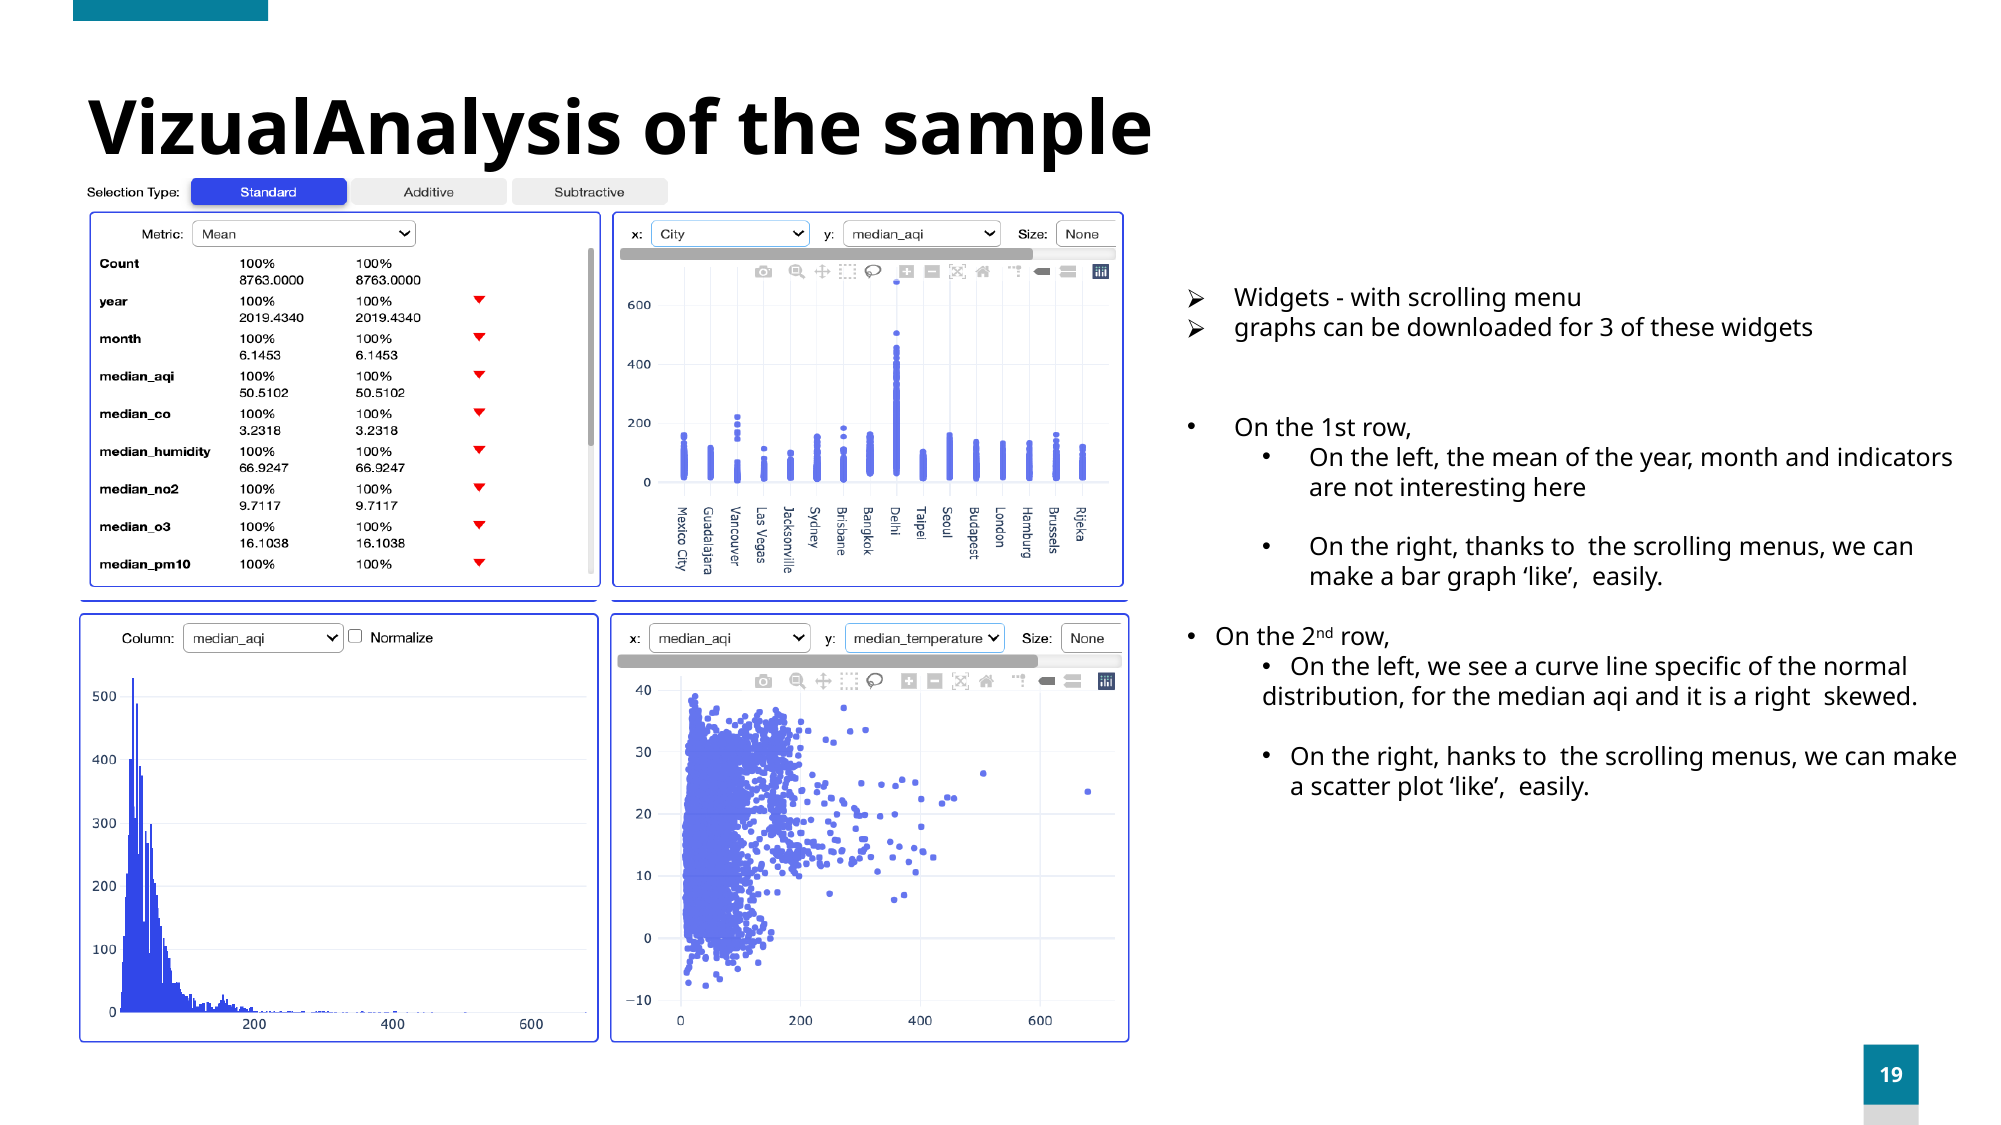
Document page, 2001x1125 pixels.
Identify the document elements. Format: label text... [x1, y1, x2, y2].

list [38, 600, 1136, 1044]
text_box Widgets - with scrolling menu graphs can be downloaded for 3 of these widgets On the 1st row, On the left, the mean of the year, month and indicators are not interesting here On the right, thanks to the scrolling menus, we can make a bar graph ‘like’, easily. On the 2nd row, On the left, we see a curve line specific of the normal distribution, for the median aqi and it is a right skewed. On the right, hanks to the scrolling menus, we can make a scatter plot ‘like’, easily. [1172, 178, 1982, 868]
picture [72, 178, 1136, 593]
title VizualAnalysis of the sample [73, 29, 1907, 232]
